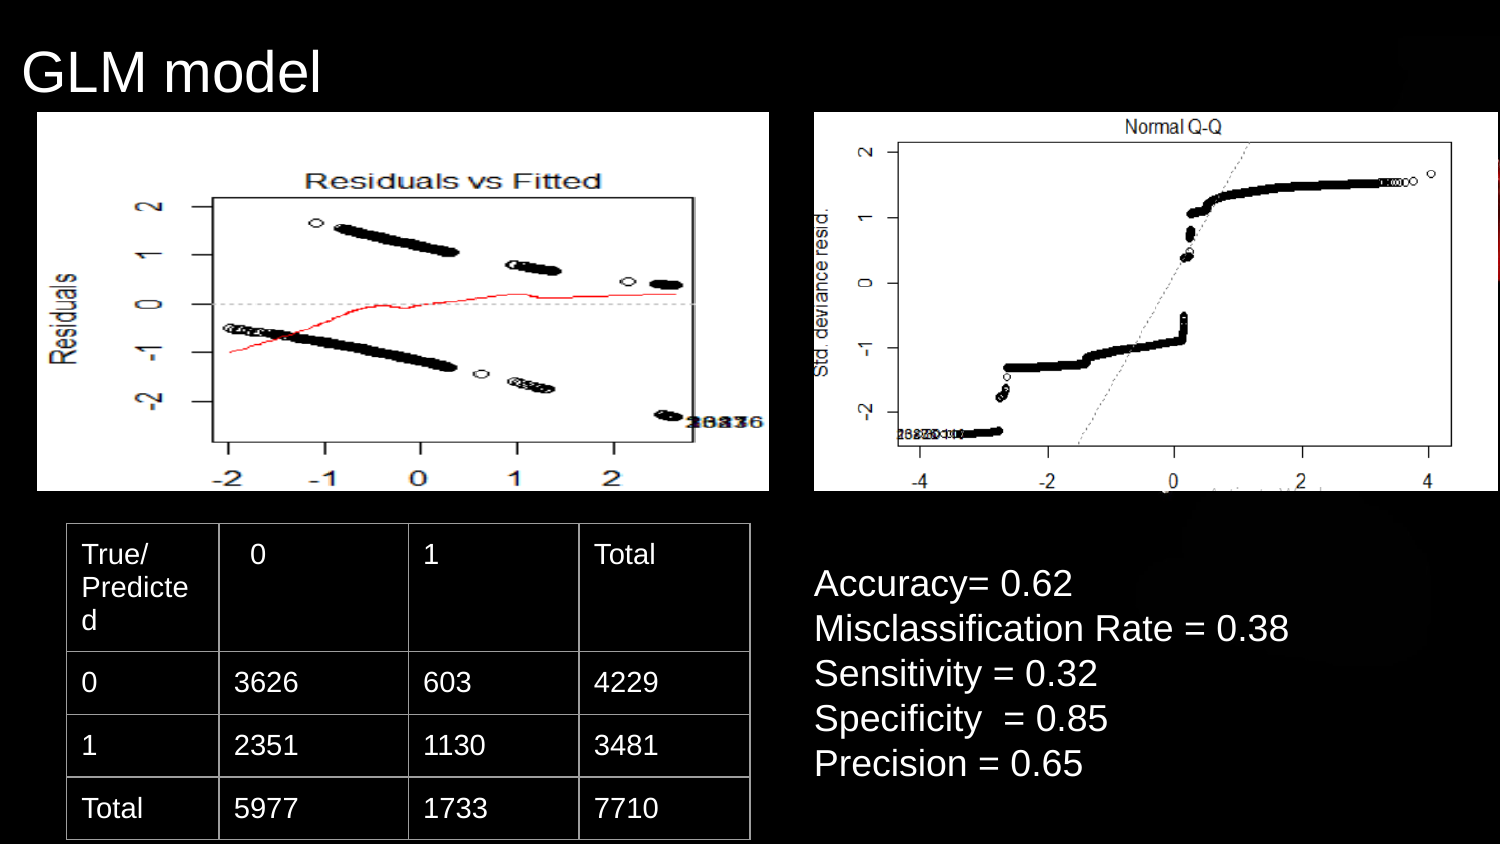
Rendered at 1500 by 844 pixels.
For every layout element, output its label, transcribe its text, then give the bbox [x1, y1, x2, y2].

table_header Total [580, 524, 749, 651]
table_header 1 [409, 524, 578, 651]
table_cell 0 [67, 652, 218, 714]
table_cell 4229 [580, 652, 749, 714]
table_cell 3481 [580, 715, 749, 776]
table_cell 5977 [220, 778, 408, 839]
table_cell 1130 [409, 715, 578, 776]
text_box Accuracy= 0.62 Misclassification Rate = 0.38 Sensitivity = 0.32 Specificity = 0.85 Precision = 0.65 [798, 544, 1405, 794]
title GLM model [6, 19, 1405, 113]
picture [0, 0, 1500, 844]
table_cell 1733 [409, 778, 578, 839]
table_cell 3626 [220, 652, 408, 714]
table_cell 7710 [580, 778, 749, 839]
table_header True/Predicted [67, 524, 218, 651]
table_header 00 [220, 524, 408, 651]
table_cell 603 [409, 652, 578, 714]
table_cell 2351 [220, 715, 408, 776]
table_cell 1 [67, 715, 218, 776]
table_cell Total [67, 778, 218, 839]
